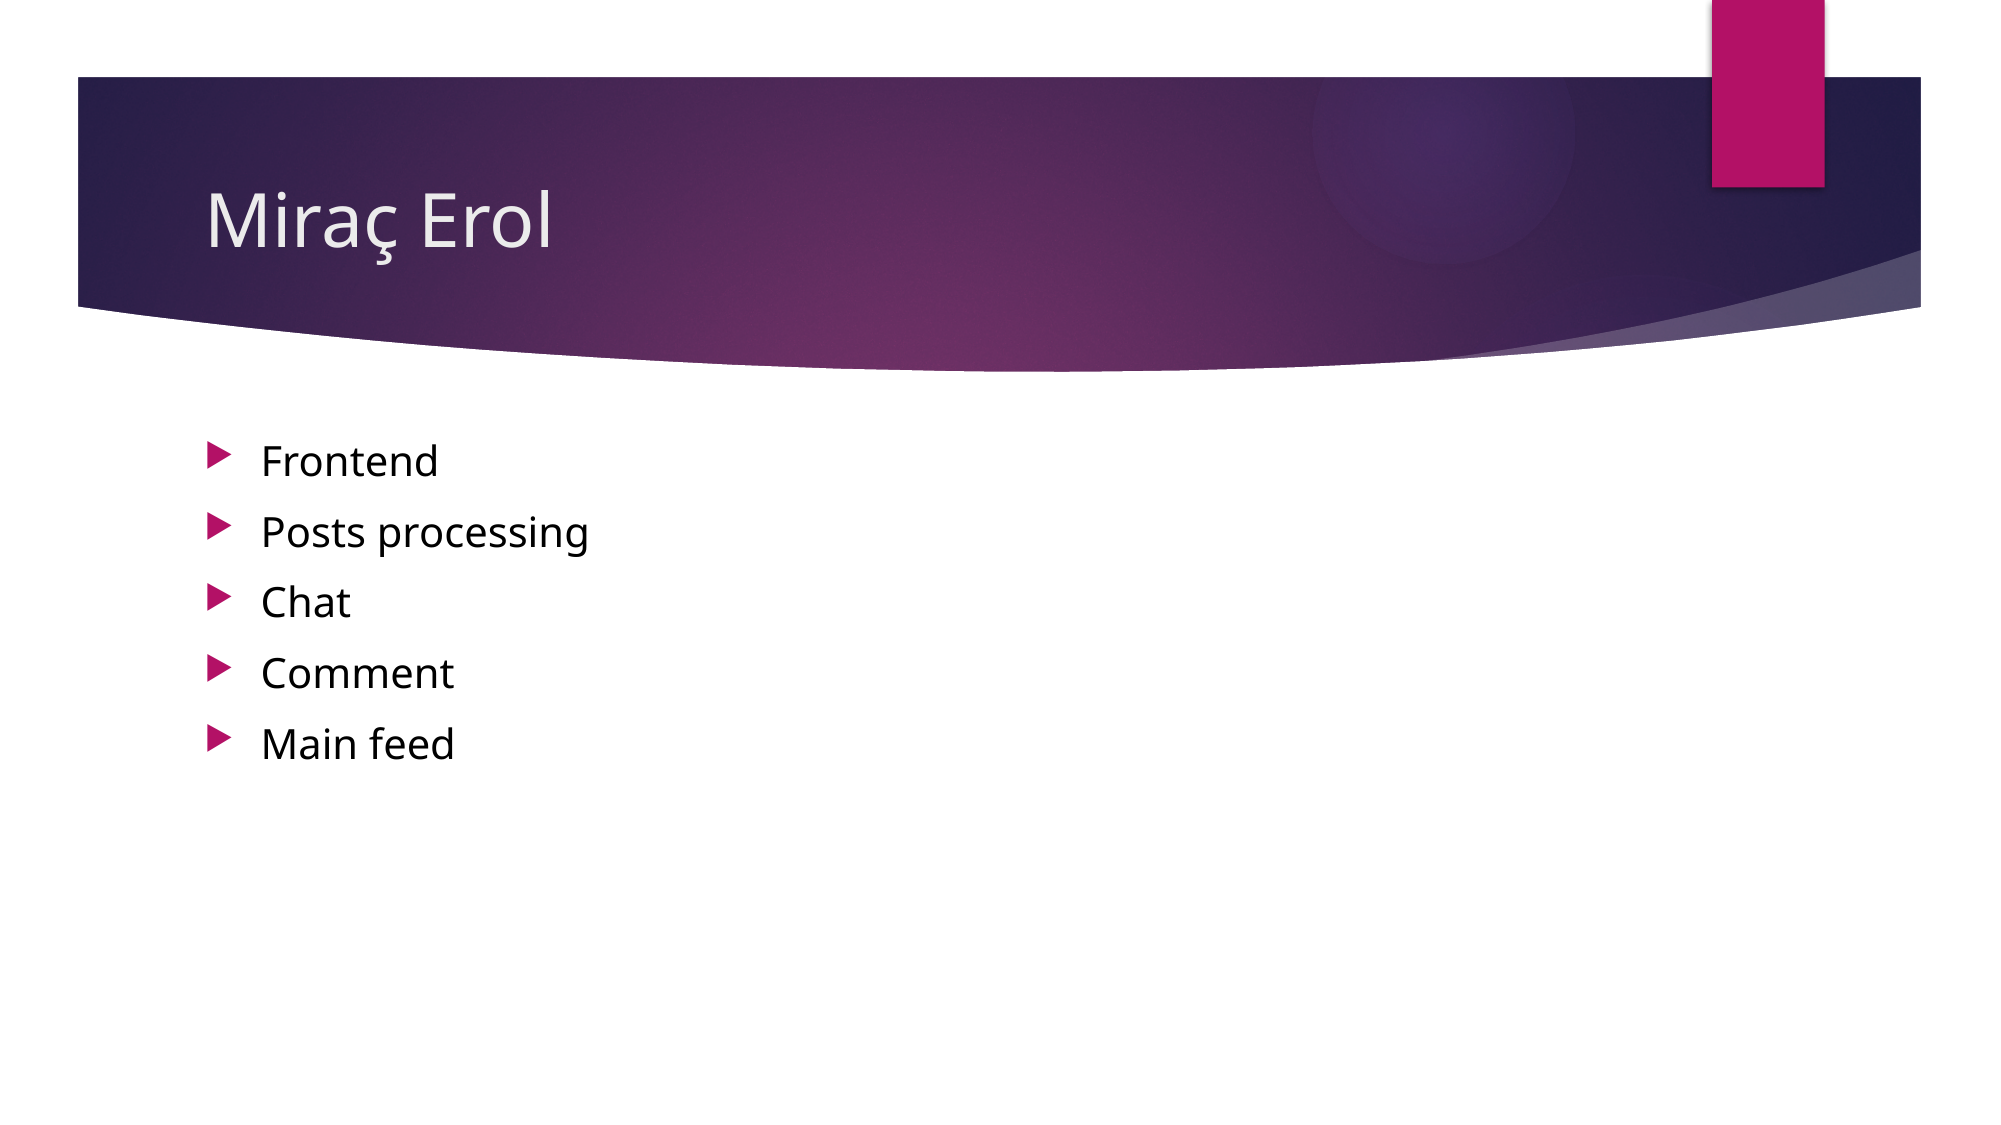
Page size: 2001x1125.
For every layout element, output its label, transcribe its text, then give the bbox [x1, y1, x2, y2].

list Frontend Posts processing Chat Comment Main feed [189, 426, 1638, 988]
title Miraç Erol [189, 159, 1627, 276]
